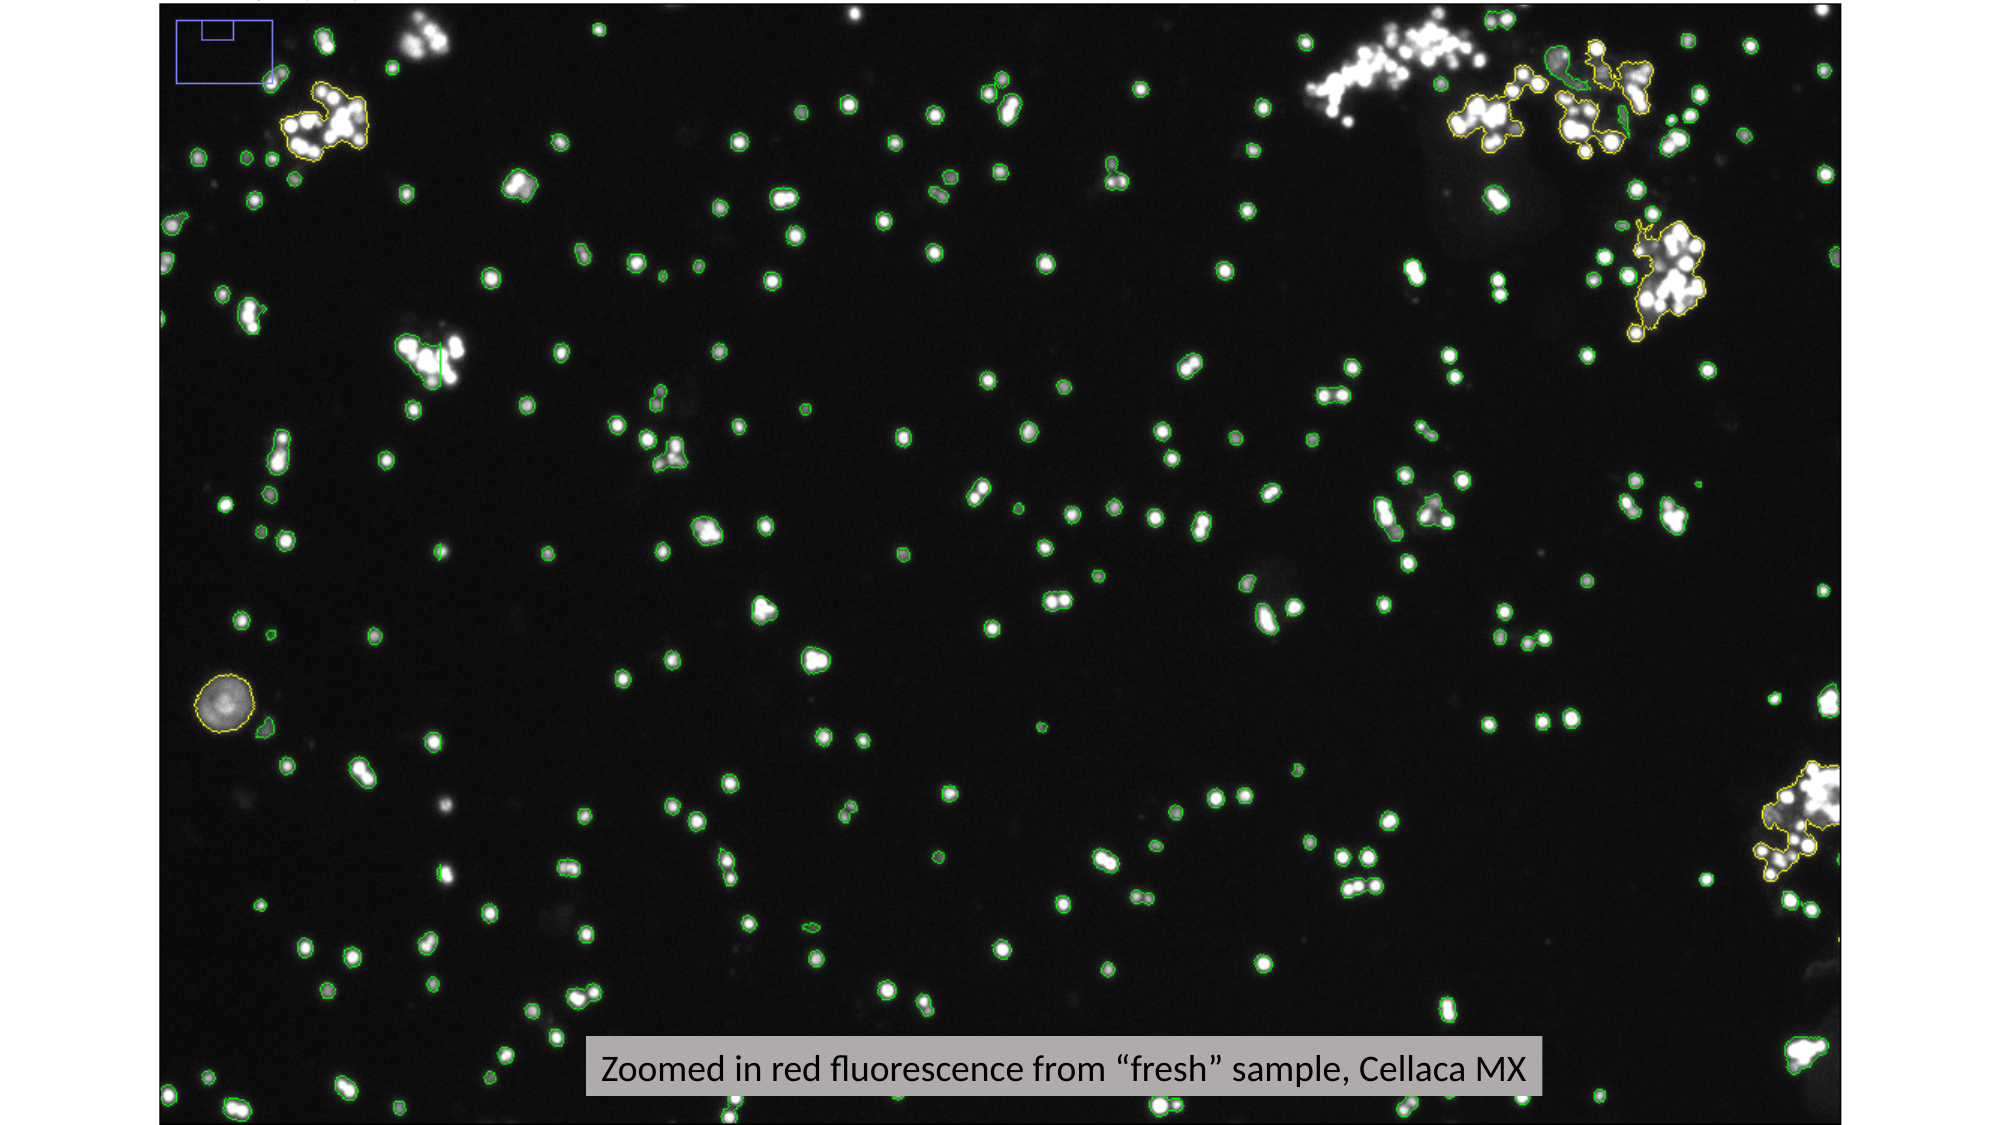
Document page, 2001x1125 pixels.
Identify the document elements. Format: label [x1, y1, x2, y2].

picture [158, 0, 1843, 1125]
